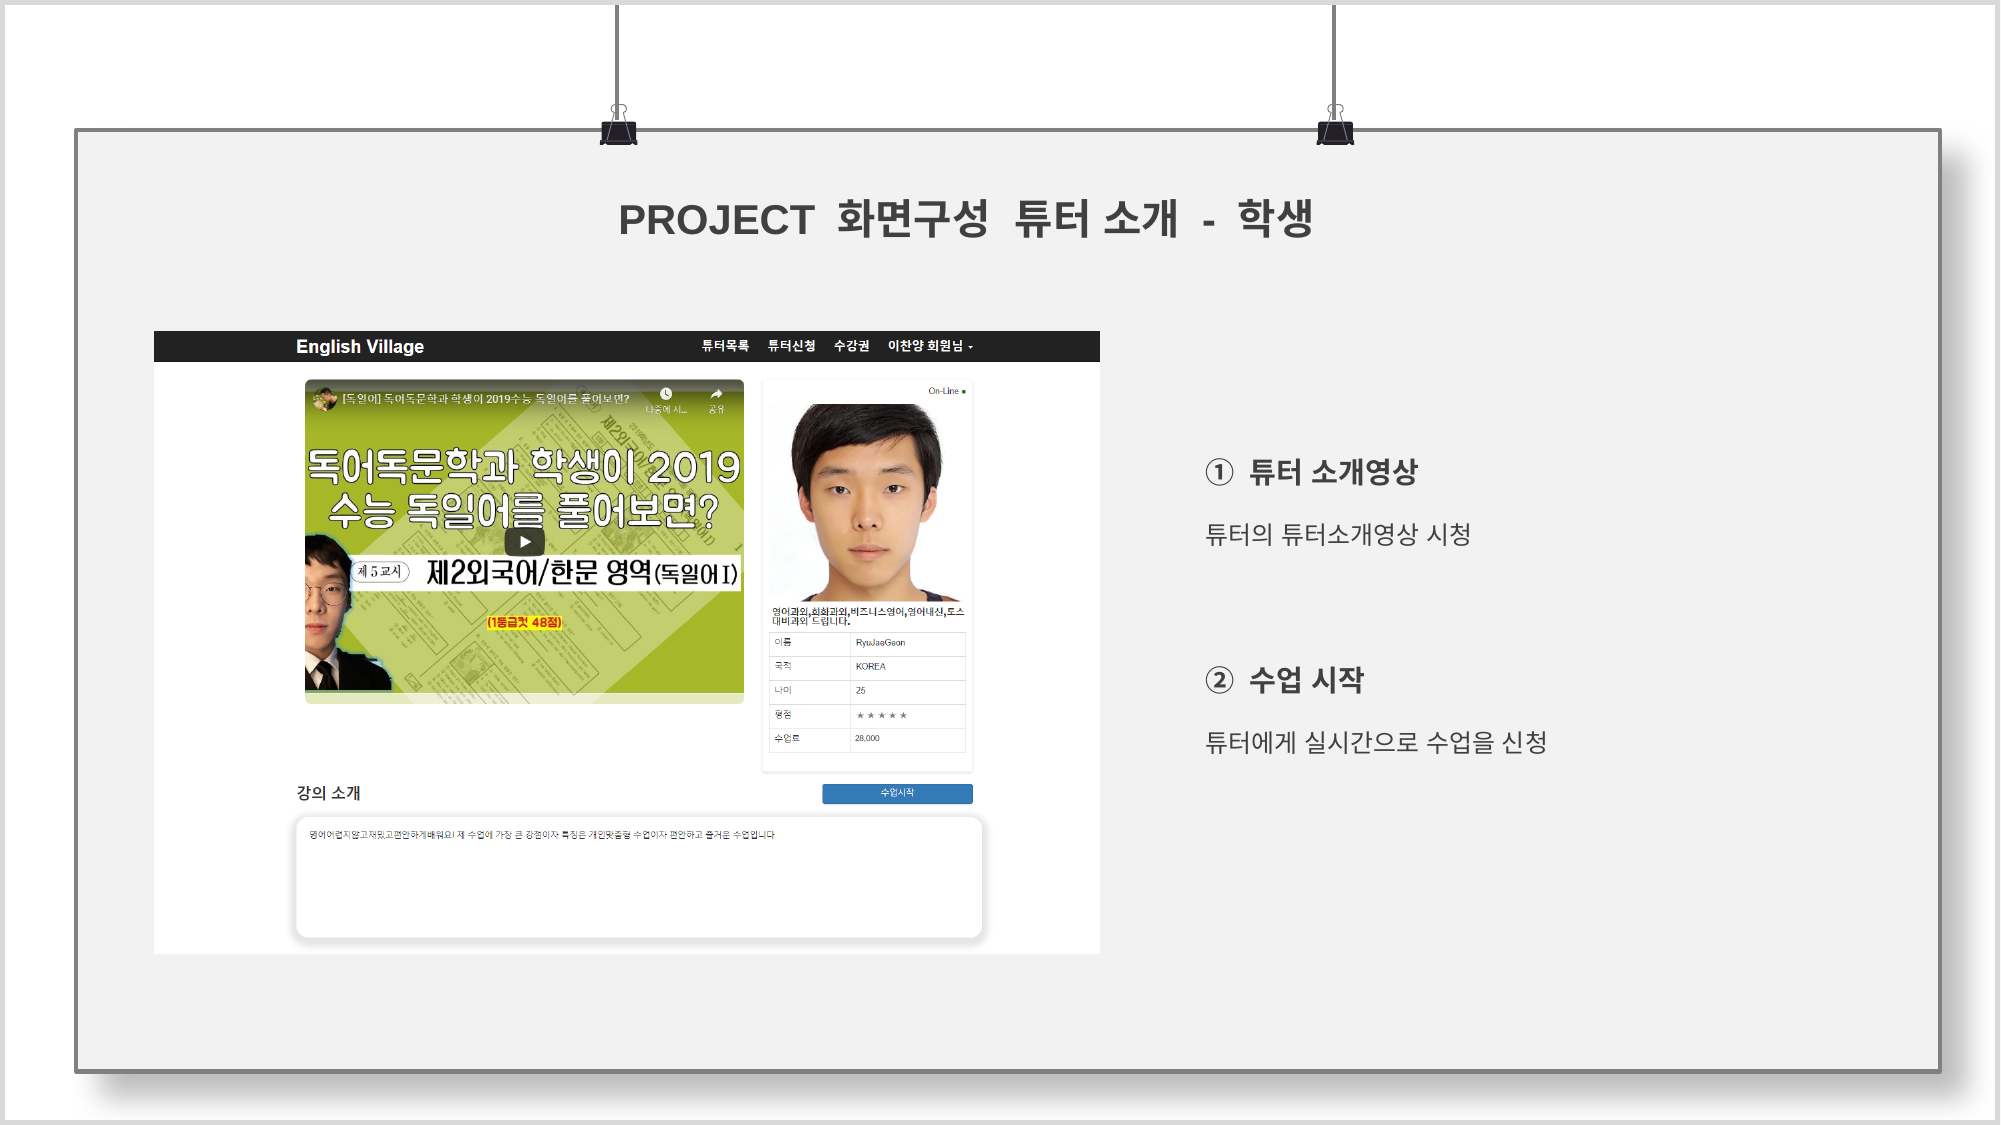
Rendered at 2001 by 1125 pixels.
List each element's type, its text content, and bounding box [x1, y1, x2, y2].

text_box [153, 331, 1100, 955]
text_box ② 수업 시작 튜터에게 실시간으로 수업을 신청 [1190, 655, 1899, 765]
text_box PROJECT 화면구성 튜터 소개 - 학생 [603, 185, 1330, 250]
text_box ① 튜터 소개영상 튜터의 튜터소개영상 시청 [1190, 447, 1899, 557]
